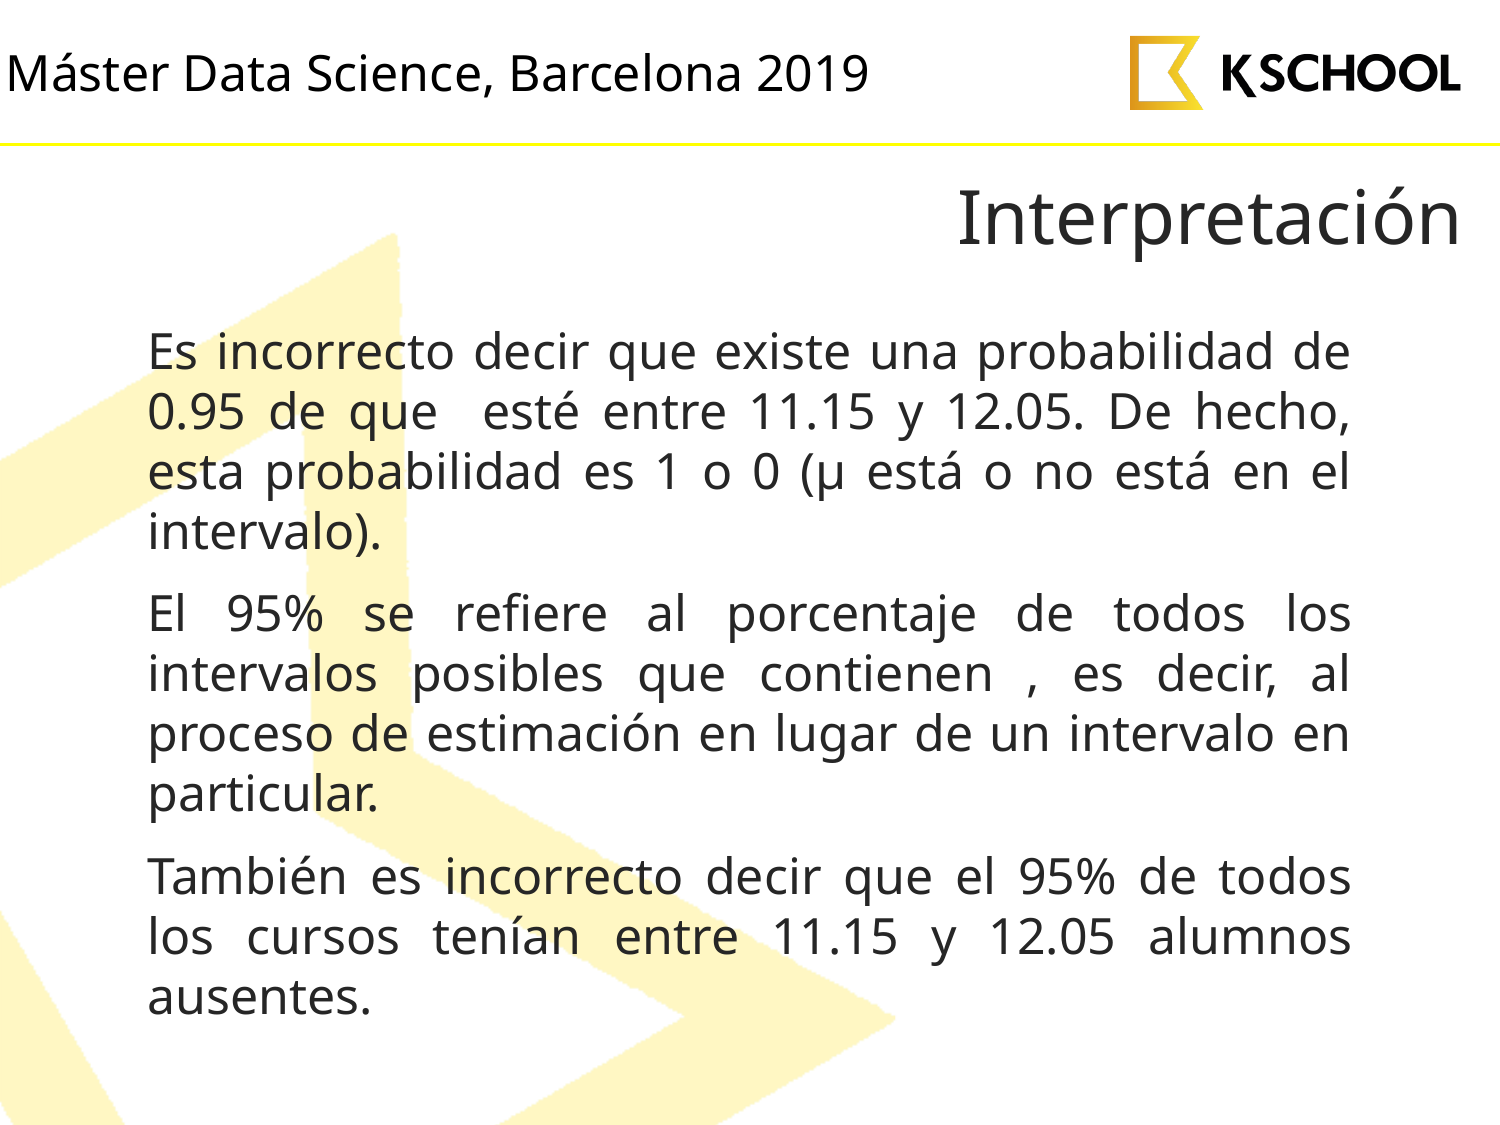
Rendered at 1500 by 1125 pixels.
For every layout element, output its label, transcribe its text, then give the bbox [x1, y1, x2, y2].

picture [1121, 23, 1473, 120]
picture [0, 188, 919, 1125]
picture [912, 870, 919, 878]
picture [912, 881, 919, 890]
title Interpretación [265, 162, 1478, 283]
